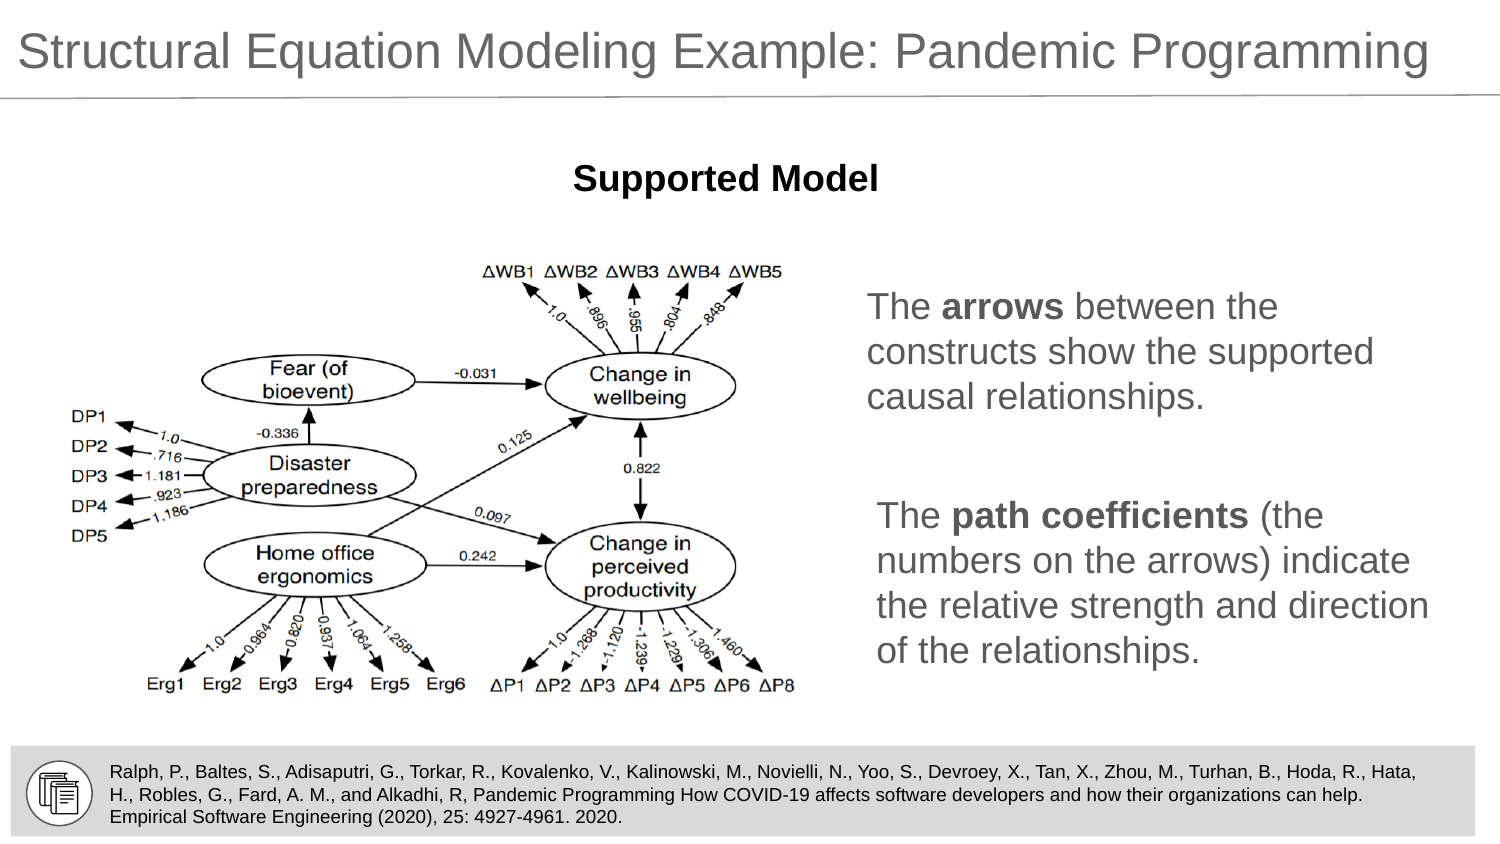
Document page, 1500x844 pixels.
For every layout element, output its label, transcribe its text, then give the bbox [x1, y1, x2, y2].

text_box Ralph, P., Baltes, S., Adisaputri, G., Torkar, R., Kovalenko, V., Kalinowski, M., Novielli, N., Yoo, S., Devroey, X., Tan, X., Zhou, M., Turhan, B., Hoda, R., Hata, H., Robles, G., Fard, A. M., and Alkadhi, R, Pandemic Programming How COVID-19 affects software developers and how their organizations can help. Empirical Software Engineering (2020), 25: 4927-4961. 2020. [94, 752, 1460, 817]
text_box [10, 745, 1476, 837]
text_box [26, 761, 93, 813]
text_box Supported Model [557, 146, 1004, 195]
picture [37, 771, 82, 815]
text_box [0, 94, 1500, 99]
text_box The arrows between the constructs show the supported causal relationships. [851, 274, 1474, 353]
text_box Structural Equation Modeling Example: Pandemic Programming [2, 3, 1483, 93]
text_box The path coefficients (the numbers on the arrows) indicate the relative strength and direction of the relationships. [861, 483, 1483, 628]
picture [47, 253, 822, 705]
